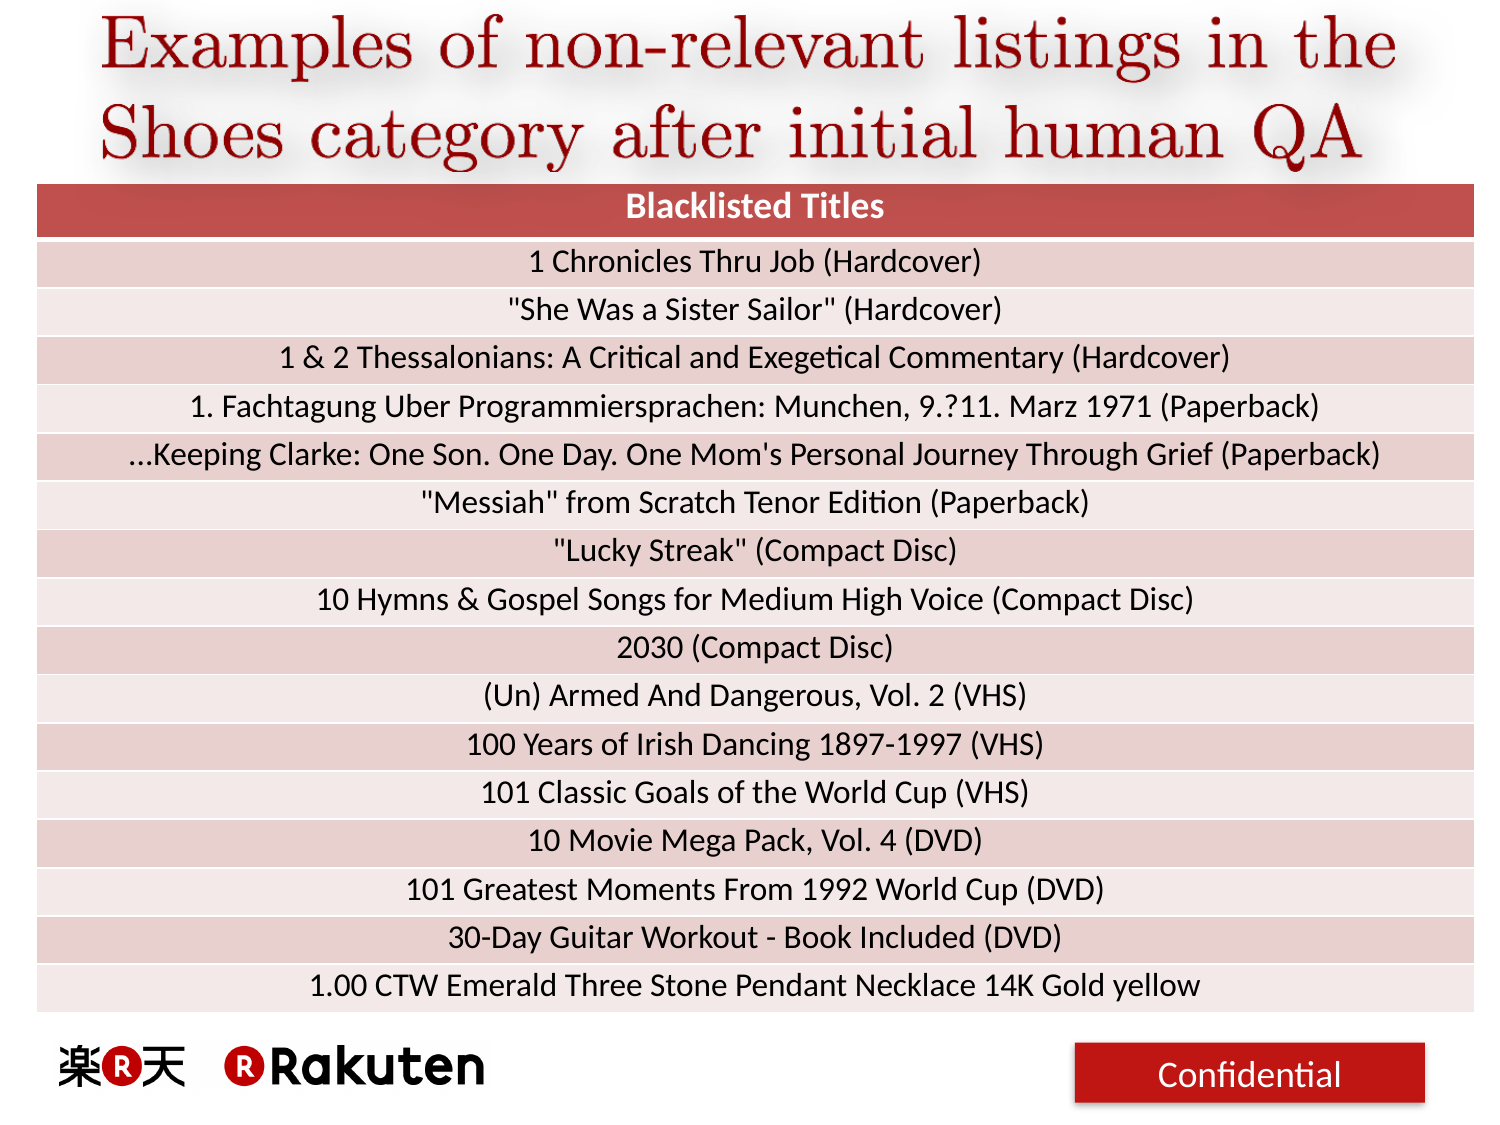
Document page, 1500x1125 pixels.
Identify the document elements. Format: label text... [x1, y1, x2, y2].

table_cell 101 Classic Goals of the World Cup (VHS) [37, 772, 1474, 818]
table_cell 2030 (Compact Disc) [37, 627, 1474, 674]
table_cell 30-Day Guitar Workout - Book Included (DVD) [37, 917, 1474, 963]
picture [53, 1039, 491, 1093]
table_cell "Lucky Streak" (Compact Disc) [37, 530, 1474, 577]
table_cell 1. Fachtagung Uber Programmiersprachen: Munchen, 9.?11. Marz 1971 (Paperback) [37, 385, 1474, 432]
table_cell "Messiah" from Scratch Tenor Edition (Paperback) [37, 482, 1474, 529]
table_cell ...Keeping Clarke: One Son. One Day. One Mom's Personal Journey Through Grief (Paperback) [37, 434, 1474, 480]
picture [101, 13, 1397, 172]
table_cell 1 & 2 Thessalonians: A Critical and Exegetical Commentary (Hardcover) [37, 337, 1474, 384]
table_cell 100 Years of Irish Dancing 1897-1997 (VHS) [37, 724, 1474, 770]
table_cell 1 Chronicles Thru Job (Hardcover) [37, 242, 1474, 287]
table_cell 10 Hymns & Gospel Songs for Medium High Voice (Compact Disc) [37, 579, 1474, 625]
table_cell 1.00 CTW Emerald Three Stone Pendant Necklace 14K Gold yellow [37, 965, 1474, 1012]
table_header Blacklisted Titles [37, 184, 1474, 237]
table_cell 10 Movie Mega Pack, Vol. 4 (DVD) [37, 820, 1474, 867]
table_cell "She Was a Sister Sailor" (Hardcover) [37, 289, 1474, 335]
table_cell (Un) Armed And Dangerous, Vol. 2 (VHS) [37, 675, 1474, 722]
table_cell 101 Greatest Moments From 1992 World Cup (DVD) [37, 869, 1474, 915]
